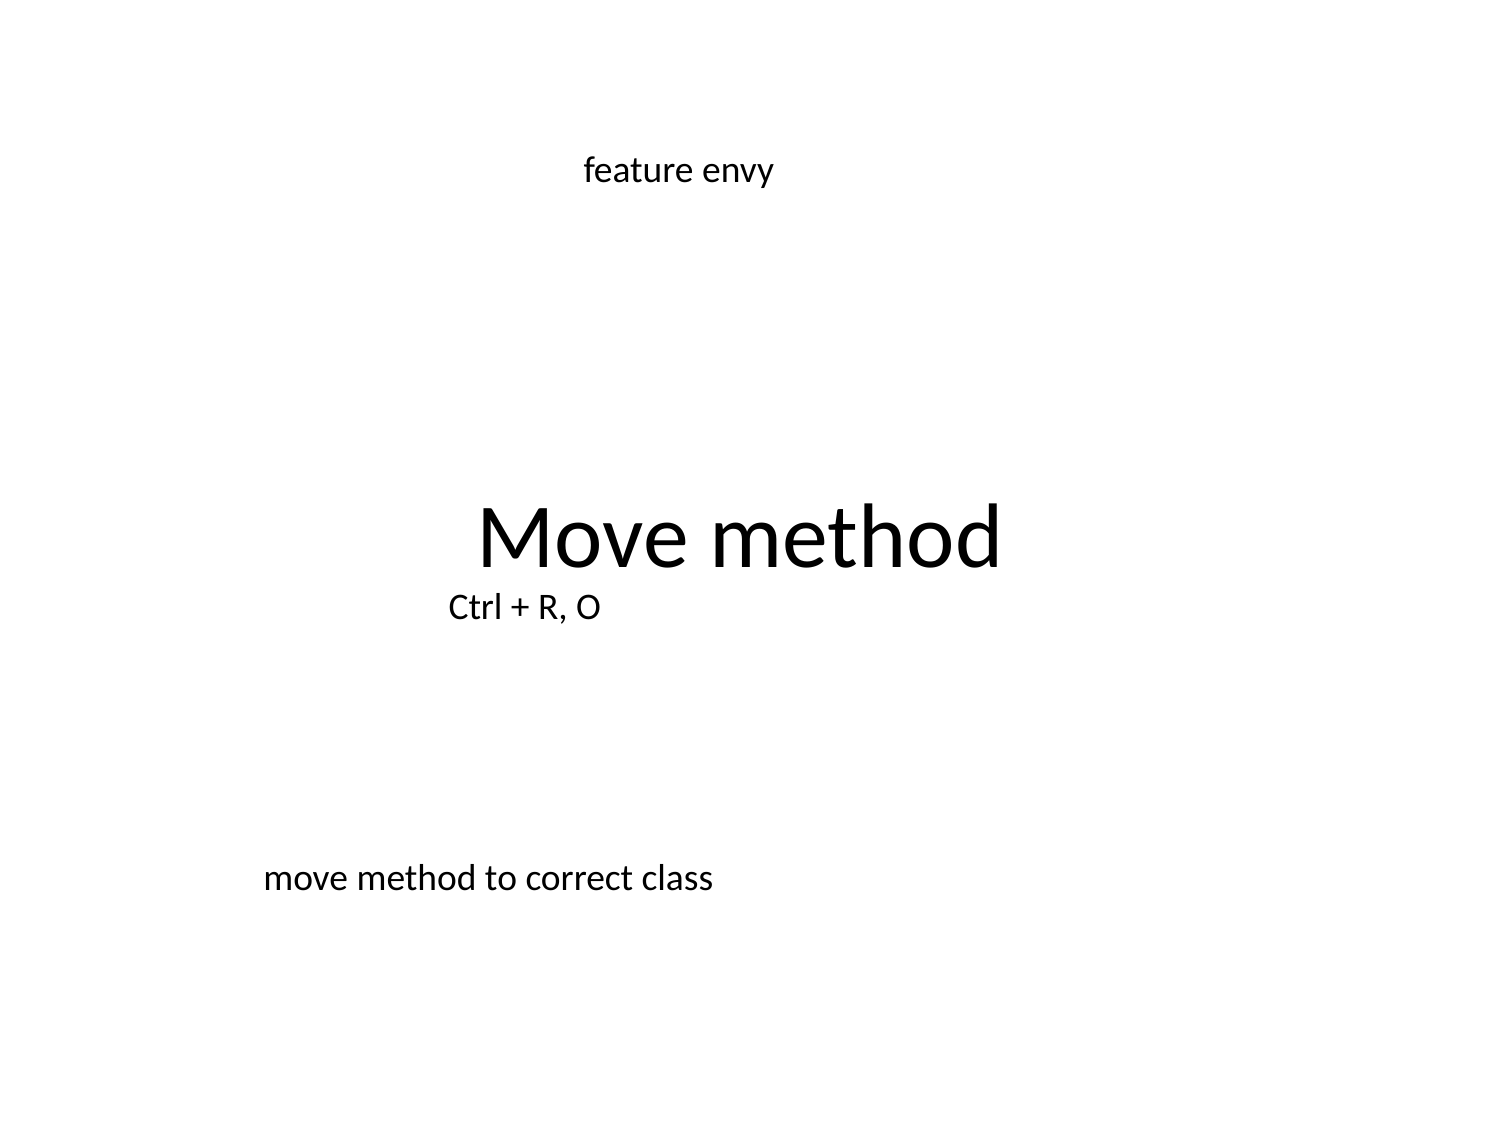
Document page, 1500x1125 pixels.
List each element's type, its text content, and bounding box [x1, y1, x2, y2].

text_box move method to correct class [128, 846, 849, 976]
text_box Ctrl + R, O [433, 574, 1165, 681]
text_box feature envy [368, 137, 990, 268]
title Move method [64, 467, 1415, 656]
